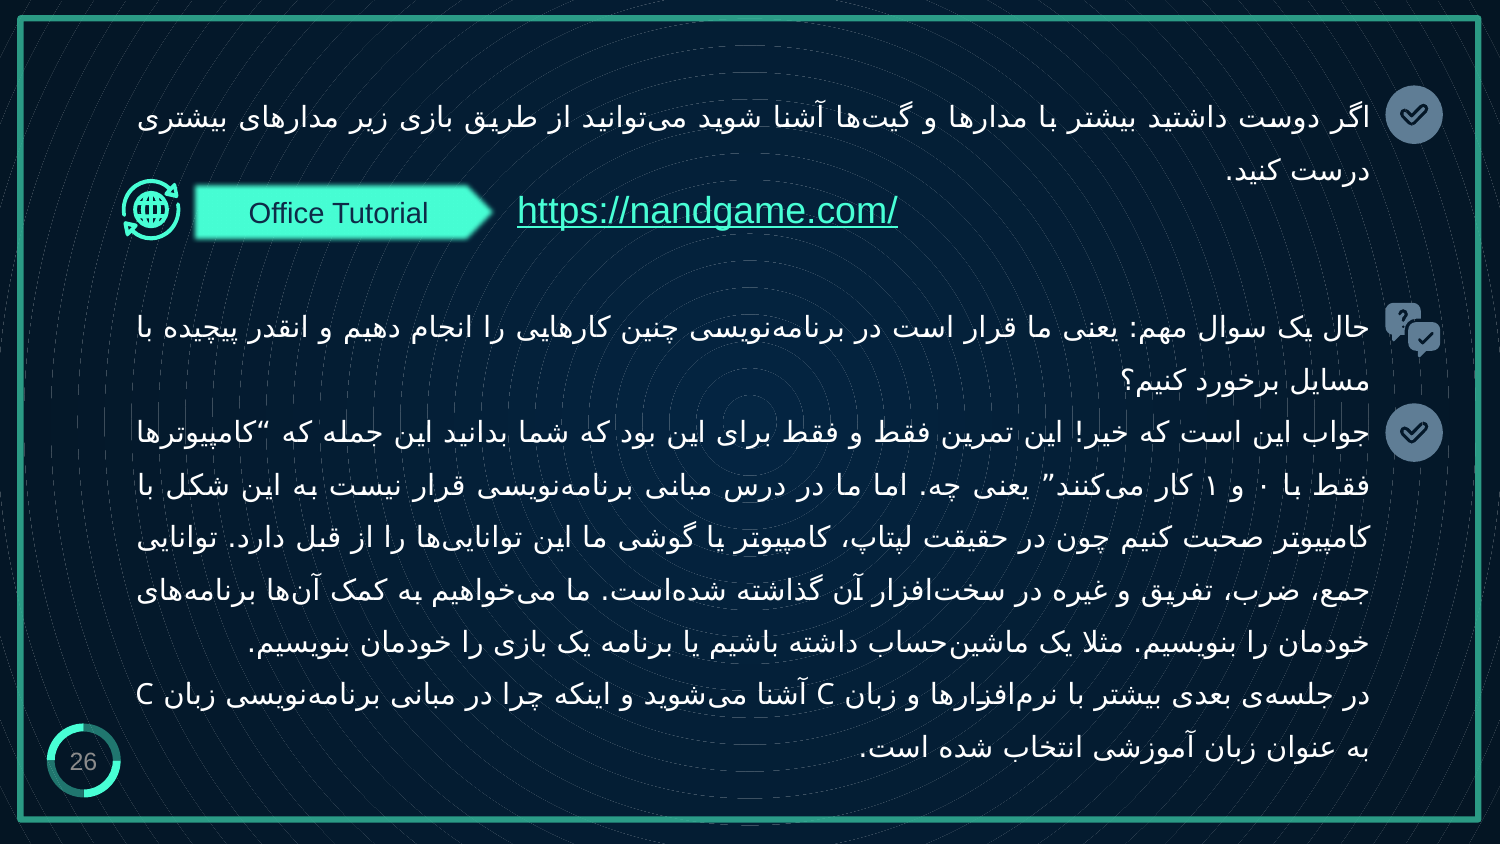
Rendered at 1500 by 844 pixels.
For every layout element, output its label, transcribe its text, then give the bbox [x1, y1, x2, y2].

text_box اگر دوست داشتید بیشتر با مدارها و گیت‌ها آشنا شوید می‌توانید از طریق بازی زیر مدارهای بیشتری درست کنید. حال یک سوال مهم: یعنی ما قرار است در برنامه‌نویسی چنین کارهایی را انجام دهیم و انقدر پیچیده با مسايل برخورد کنیم؟ جواب این است که خیر! این تمرین فقط و فقط برای این بود که شما بدانید این جمله که “کامپیوترها فقط با ۰ و ۱ کار می‌کنند” یعنی چه. اما ما در درس مبانی برنامه‌نویسی قرار نیست به این شکل با کامپیوتر صحبت کنیم چون در حقیقت لپتاپ، کامپیوتر یا گوشی ما این توانایی‌ها را از قبل دارد. توانایی جمع، ضرب، تفریق و غیره در سخت‌افزار آن گذاشته شده‌است. ما می‌خواهیم به کمک آن‌ها برنامه‌های خودمان را بنویسیم. مثلا یک ماشین‌حساب داشته باشیم یا برنامه یک بازی را خودمان بنویسیم. در جلسه‌ی بعدی بیشتر با نرم‌افزارها و زبان C آشنا می‌شوید و اینکه چرا در مبانی برنامه‌نویسی زبان C به عنوان زبان آموزشی انتخاب شده است. [120, 71, 1386, 773]
text_box Office Tutorial [197, 187, 490, 237]
slide_number 26 [46, 723, 121, 797]
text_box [1385, 85, 1444, 145]
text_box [1385, 302, 1441, 358]
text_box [1385, 403, 1444, 463]
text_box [193, 184, 493, 241]
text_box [120, 178, 182, 241]
text_box https://nandgame.com/ [502, 178, 1282, 284]
